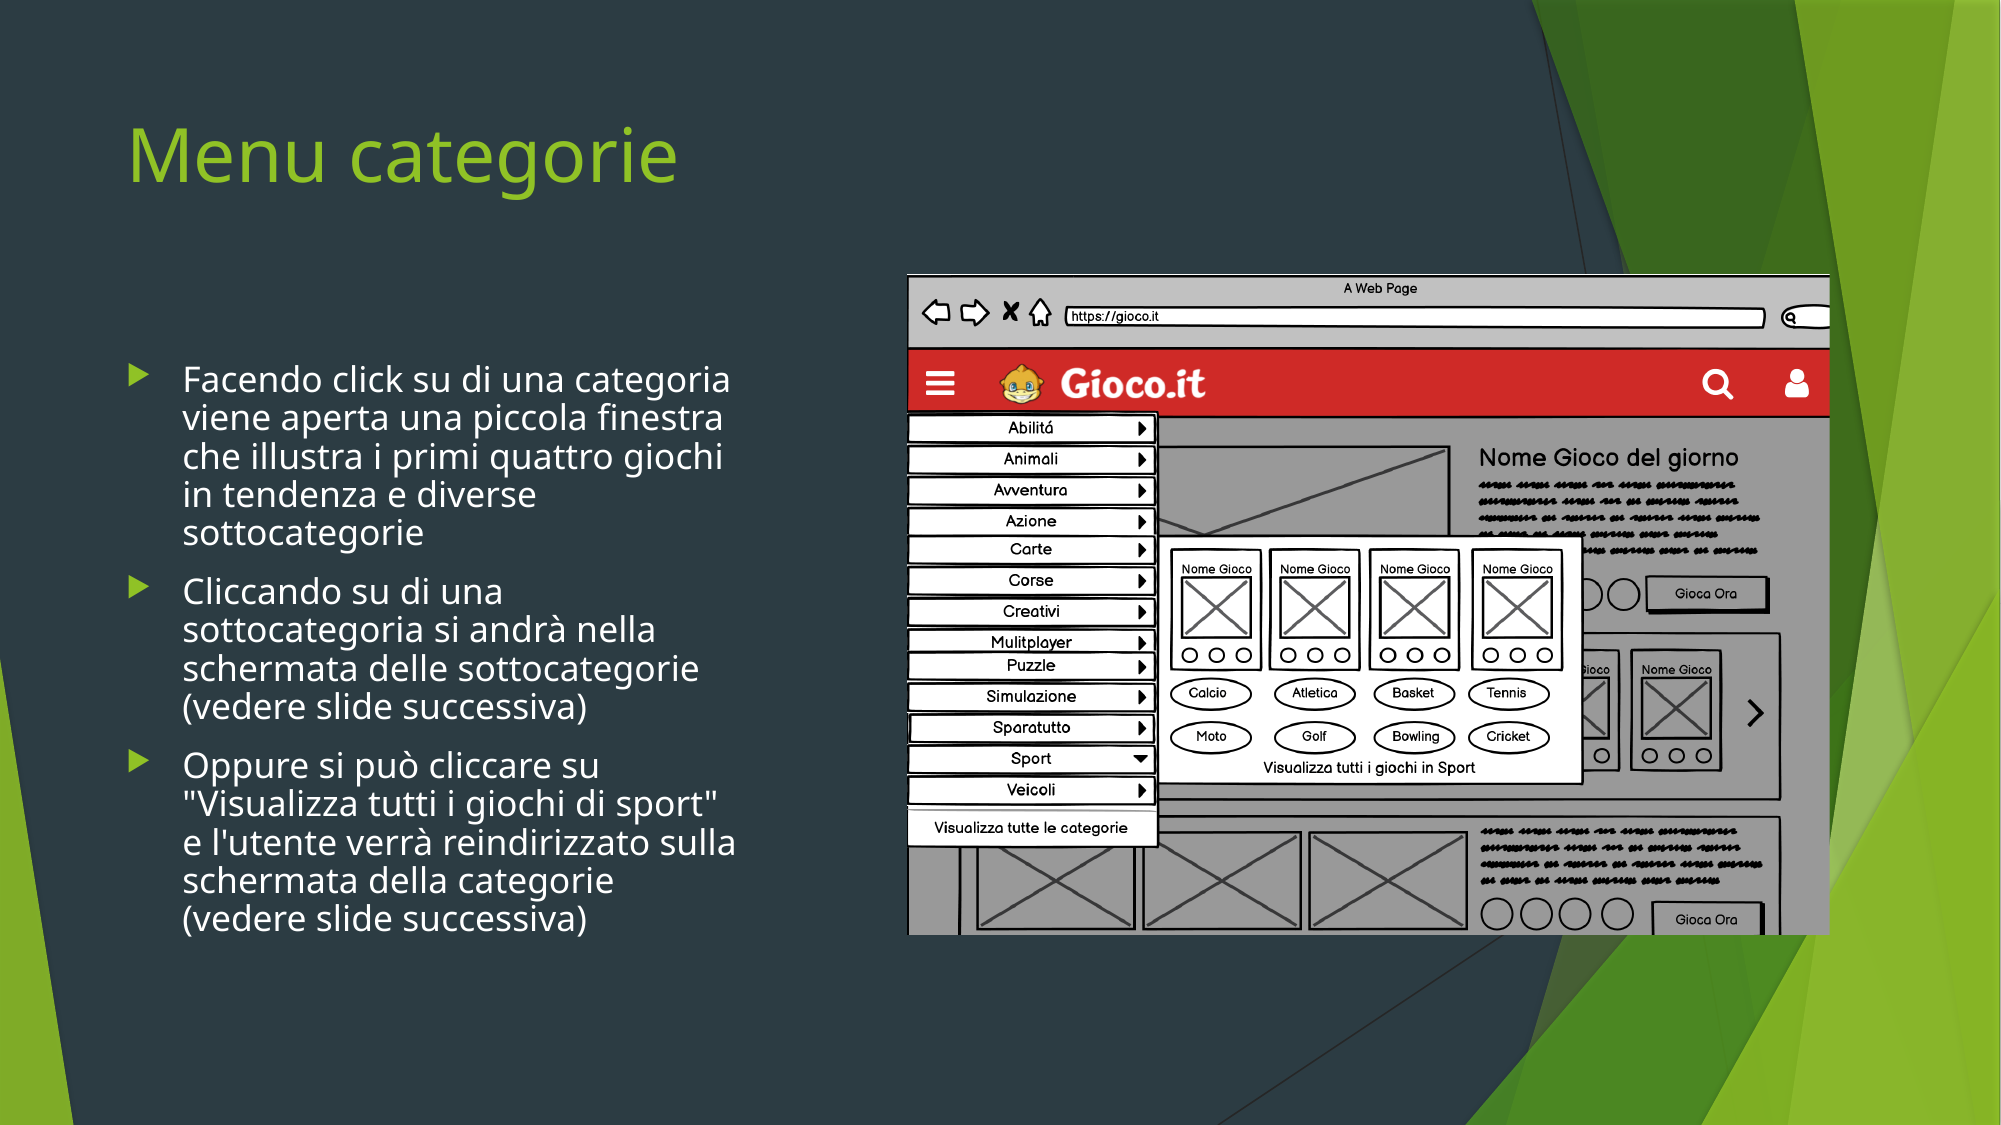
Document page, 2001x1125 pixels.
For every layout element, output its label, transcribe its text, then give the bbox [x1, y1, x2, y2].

title Menu categorie [111, 99, 1522, 317]
text_box Facendo click su di una categoria viene aperta una piccola finestra che illustra i primi quattro giochi in tendenza e diverse sottocategorie Cliccando su di una sottocategoria si andrà nella schermata delle sottocategorie (vedere slide successiva) Oppure si può cliccare su "Visualizza tutti i giochi di sport" e l'utente verrà reindirizzato sulla schermata della categorie (vedere slide successiva) [111, 354, 761, 970]
picture [906, 274, 1831, 936]
